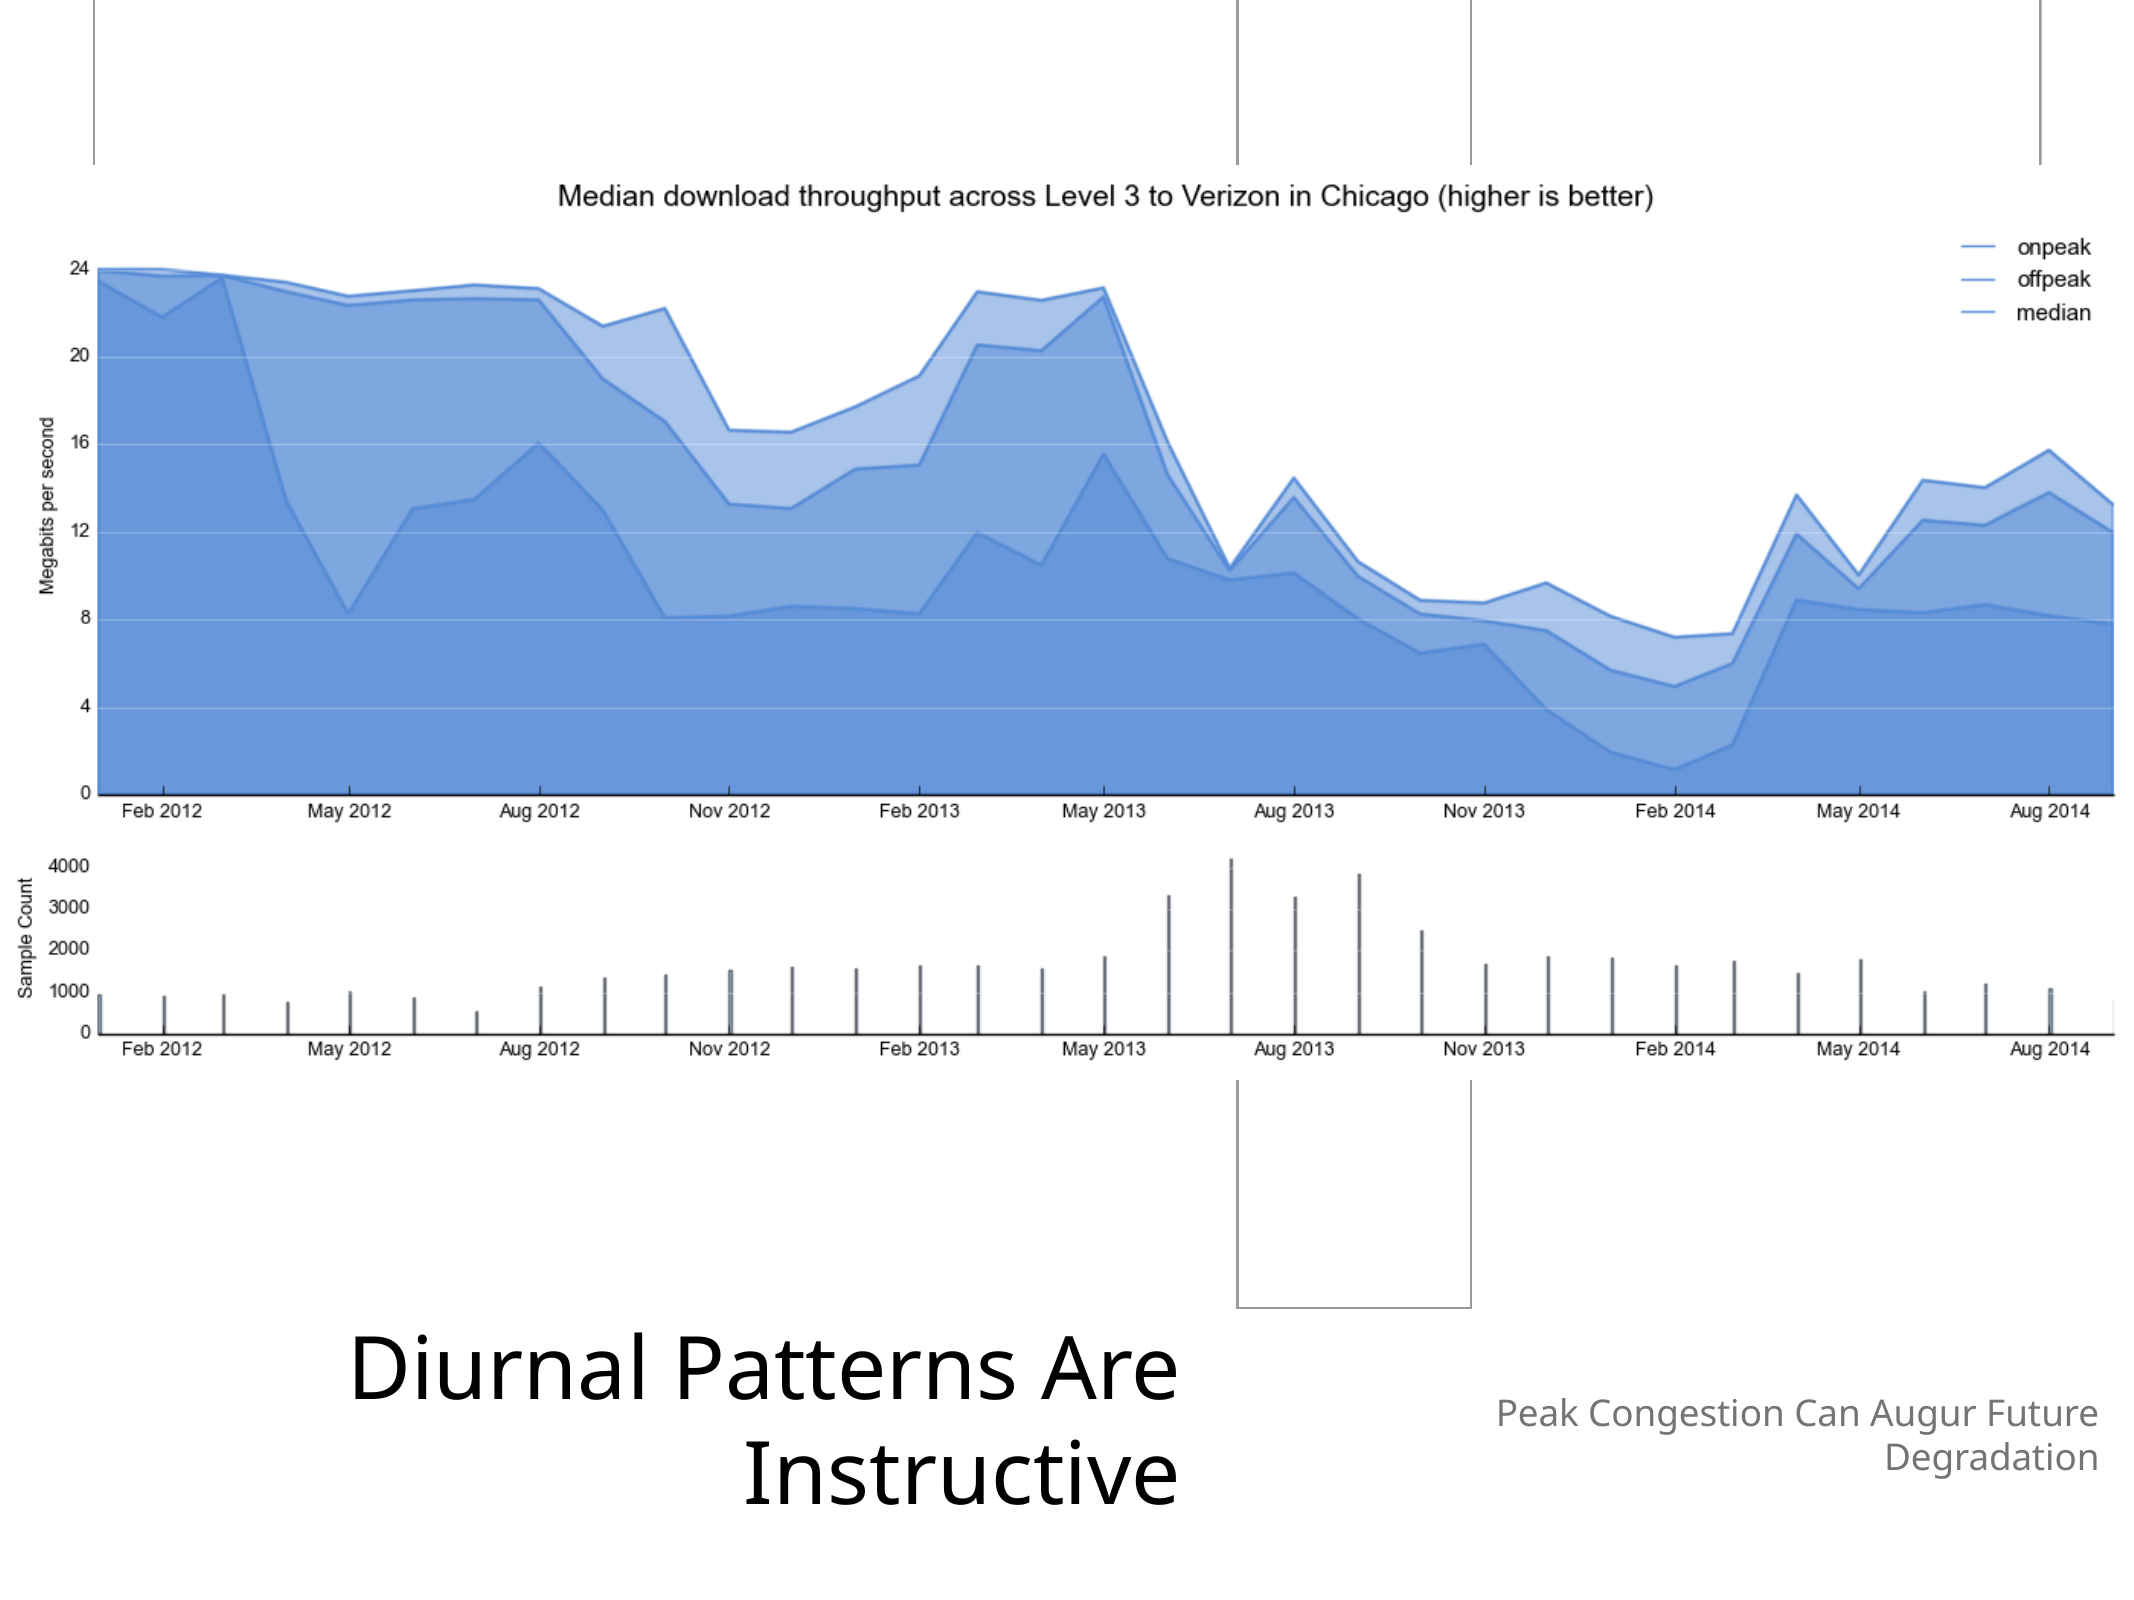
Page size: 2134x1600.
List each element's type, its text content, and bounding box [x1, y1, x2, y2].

text_box Diurnal Patterns Are Instructive [231, 1277, 1182, 1557]
picture [0, 165, 2134, 1081]
text_box Peak Congestion Can Augur Future Degradation [1287, 1389, 2100, 1473]
